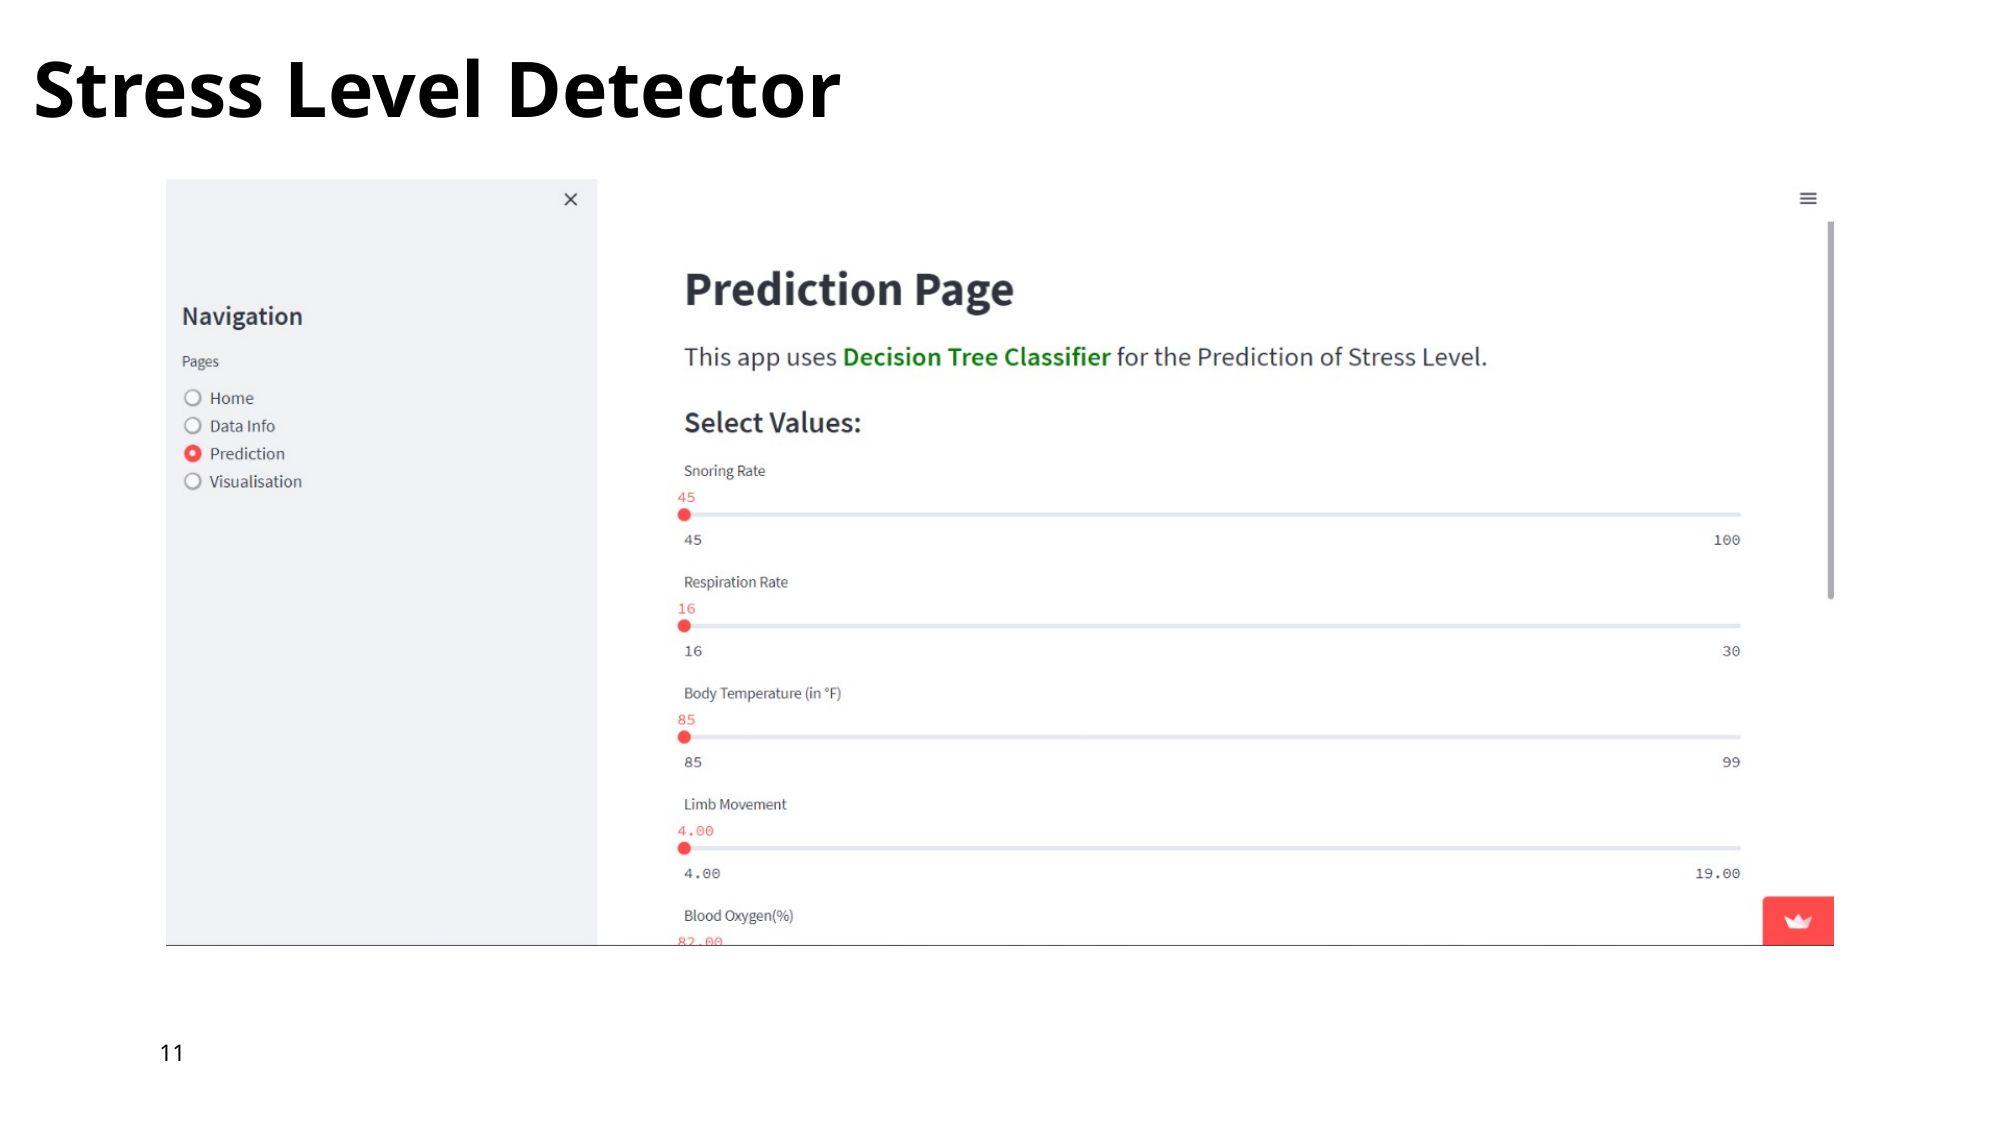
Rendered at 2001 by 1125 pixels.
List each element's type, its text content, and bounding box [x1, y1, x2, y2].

slide_number 11 [159, 1038, 246, 1080]
picture [166, 178, 1834, 946]
title Stress Level Detector [33, 34, 845, 135]
